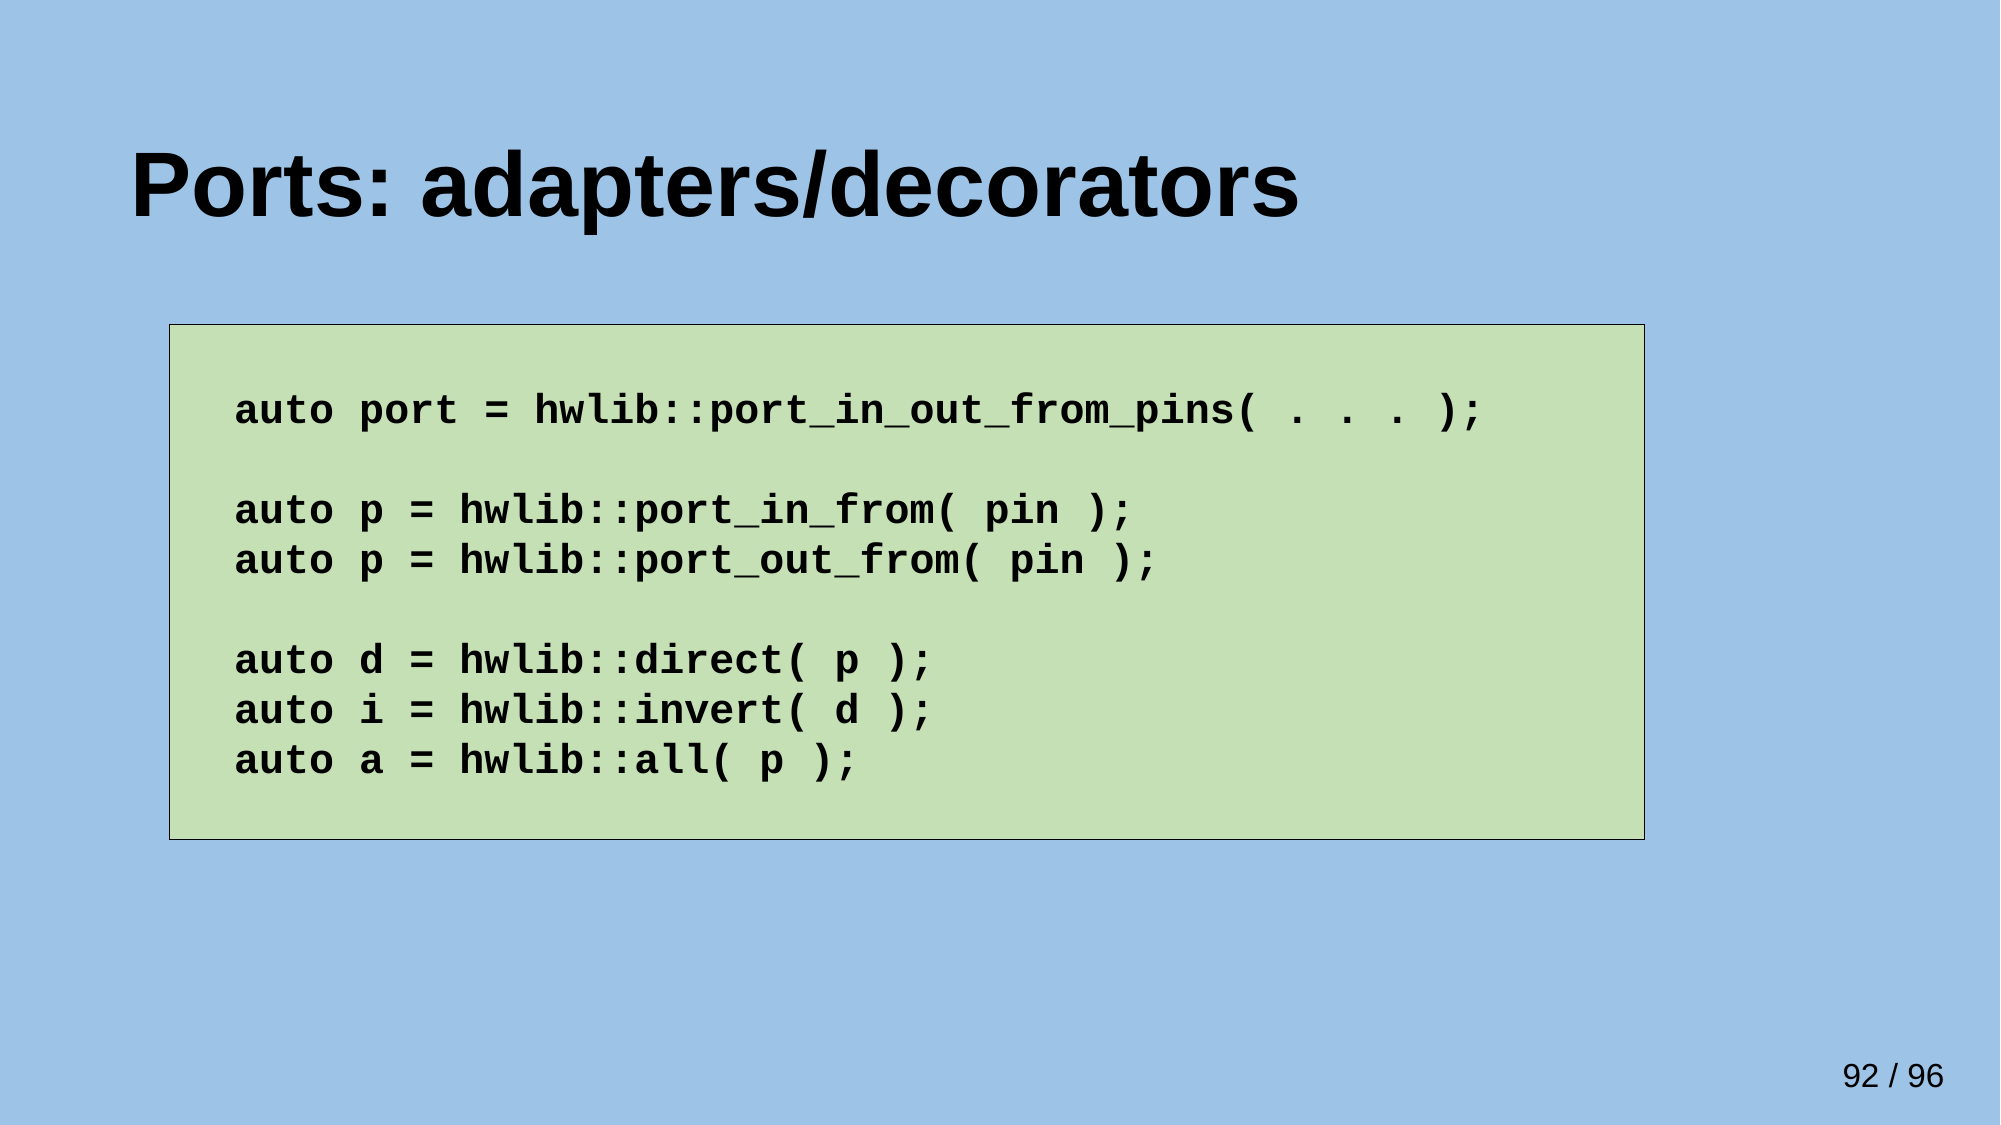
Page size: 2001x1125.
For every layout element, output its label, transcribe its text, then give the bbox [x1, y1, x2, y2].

text_box auto port = hwlib::port_in_out_from_pins( . . . ); auto p = hwlib::port_in_from( pin ); auto p = hwlib::port_out_from( pin ); auto d = hwlib::direct( p ); auto i = hwlib::invert( d ); auto a = hwlib::all( p ); [169, 324, 1645, 840]
title Ports: adapters/decorators [115, 78, 1841, 296]
